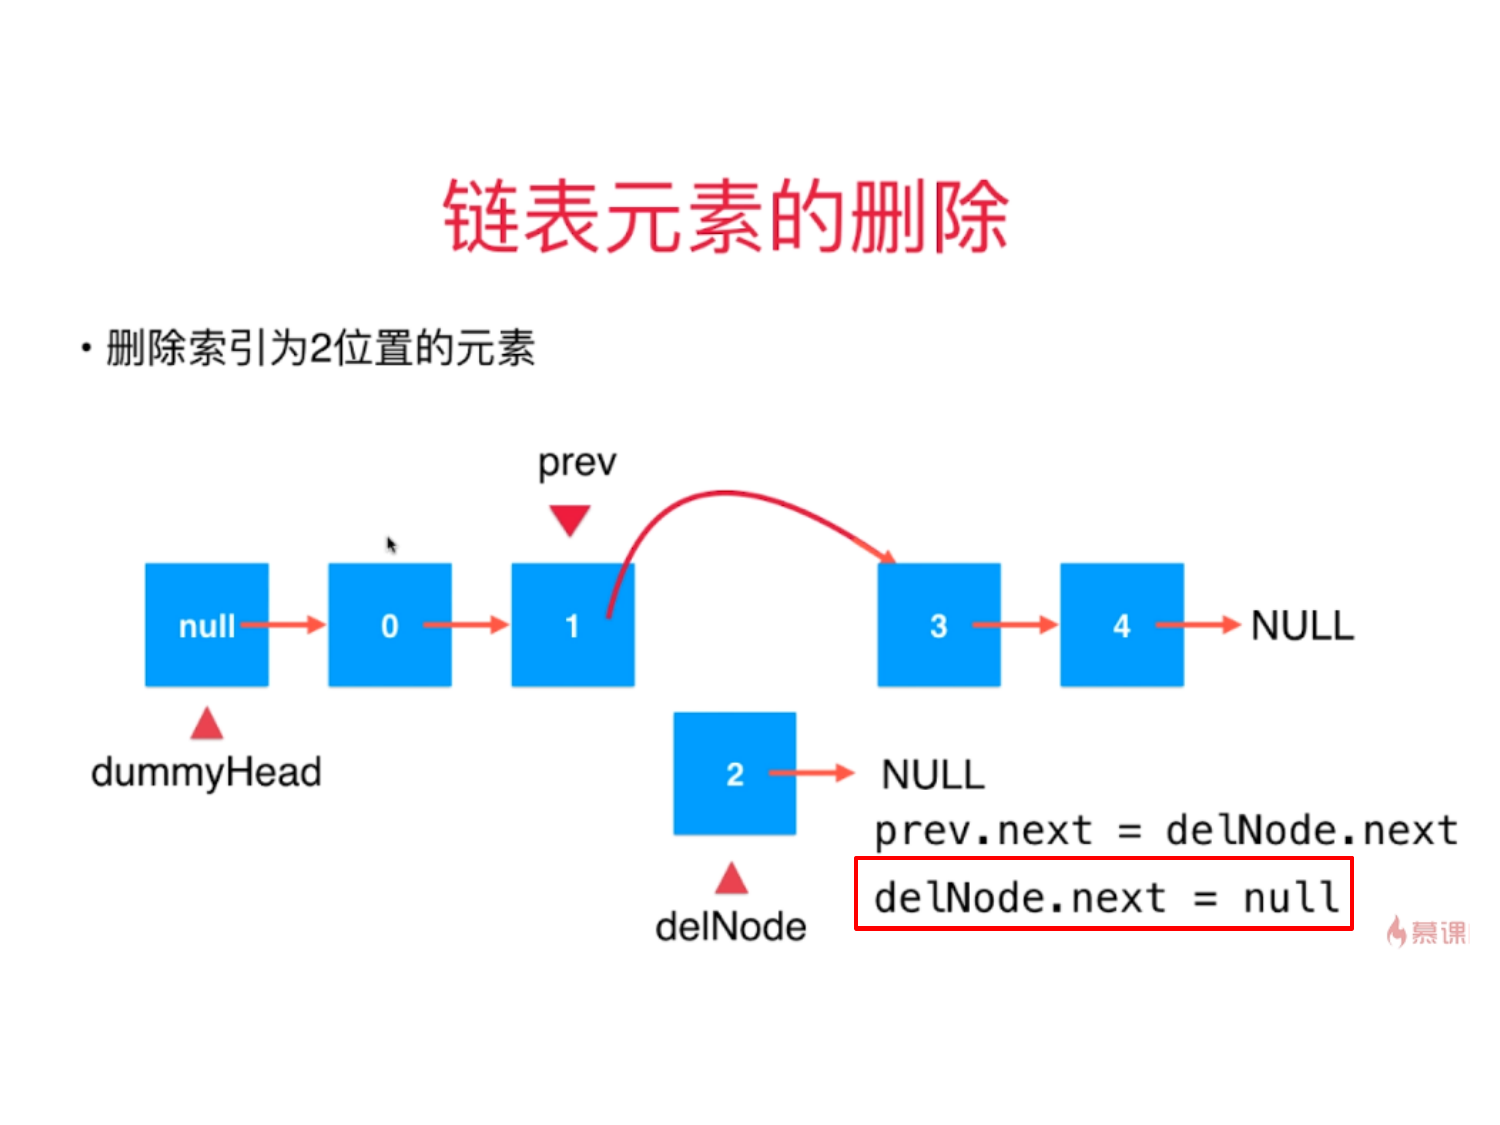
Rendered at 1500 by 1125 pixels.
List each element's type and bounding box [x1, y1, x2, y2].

picture [39, 89, 1470, 952]
